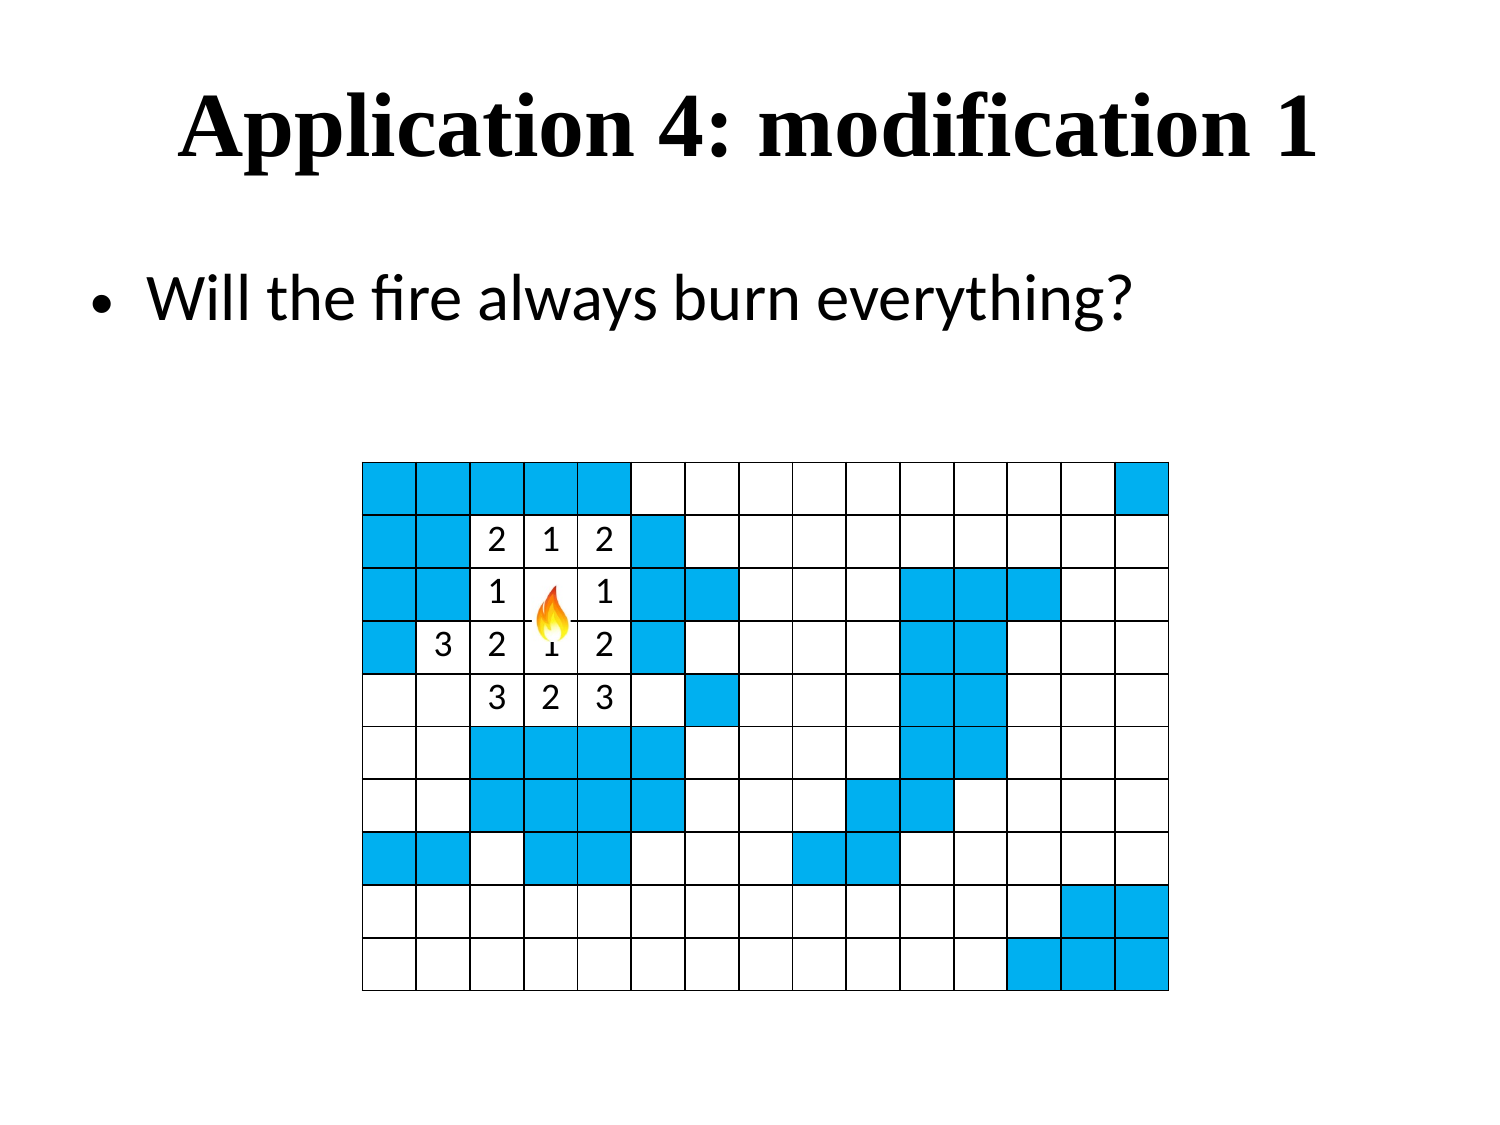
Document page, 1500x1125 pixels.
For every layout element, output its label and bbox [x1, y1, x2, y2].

picture [531, 583, 571, 642]
text_box [74, 262, 1425, 1005]
title [24, 26, 1475, 214]
